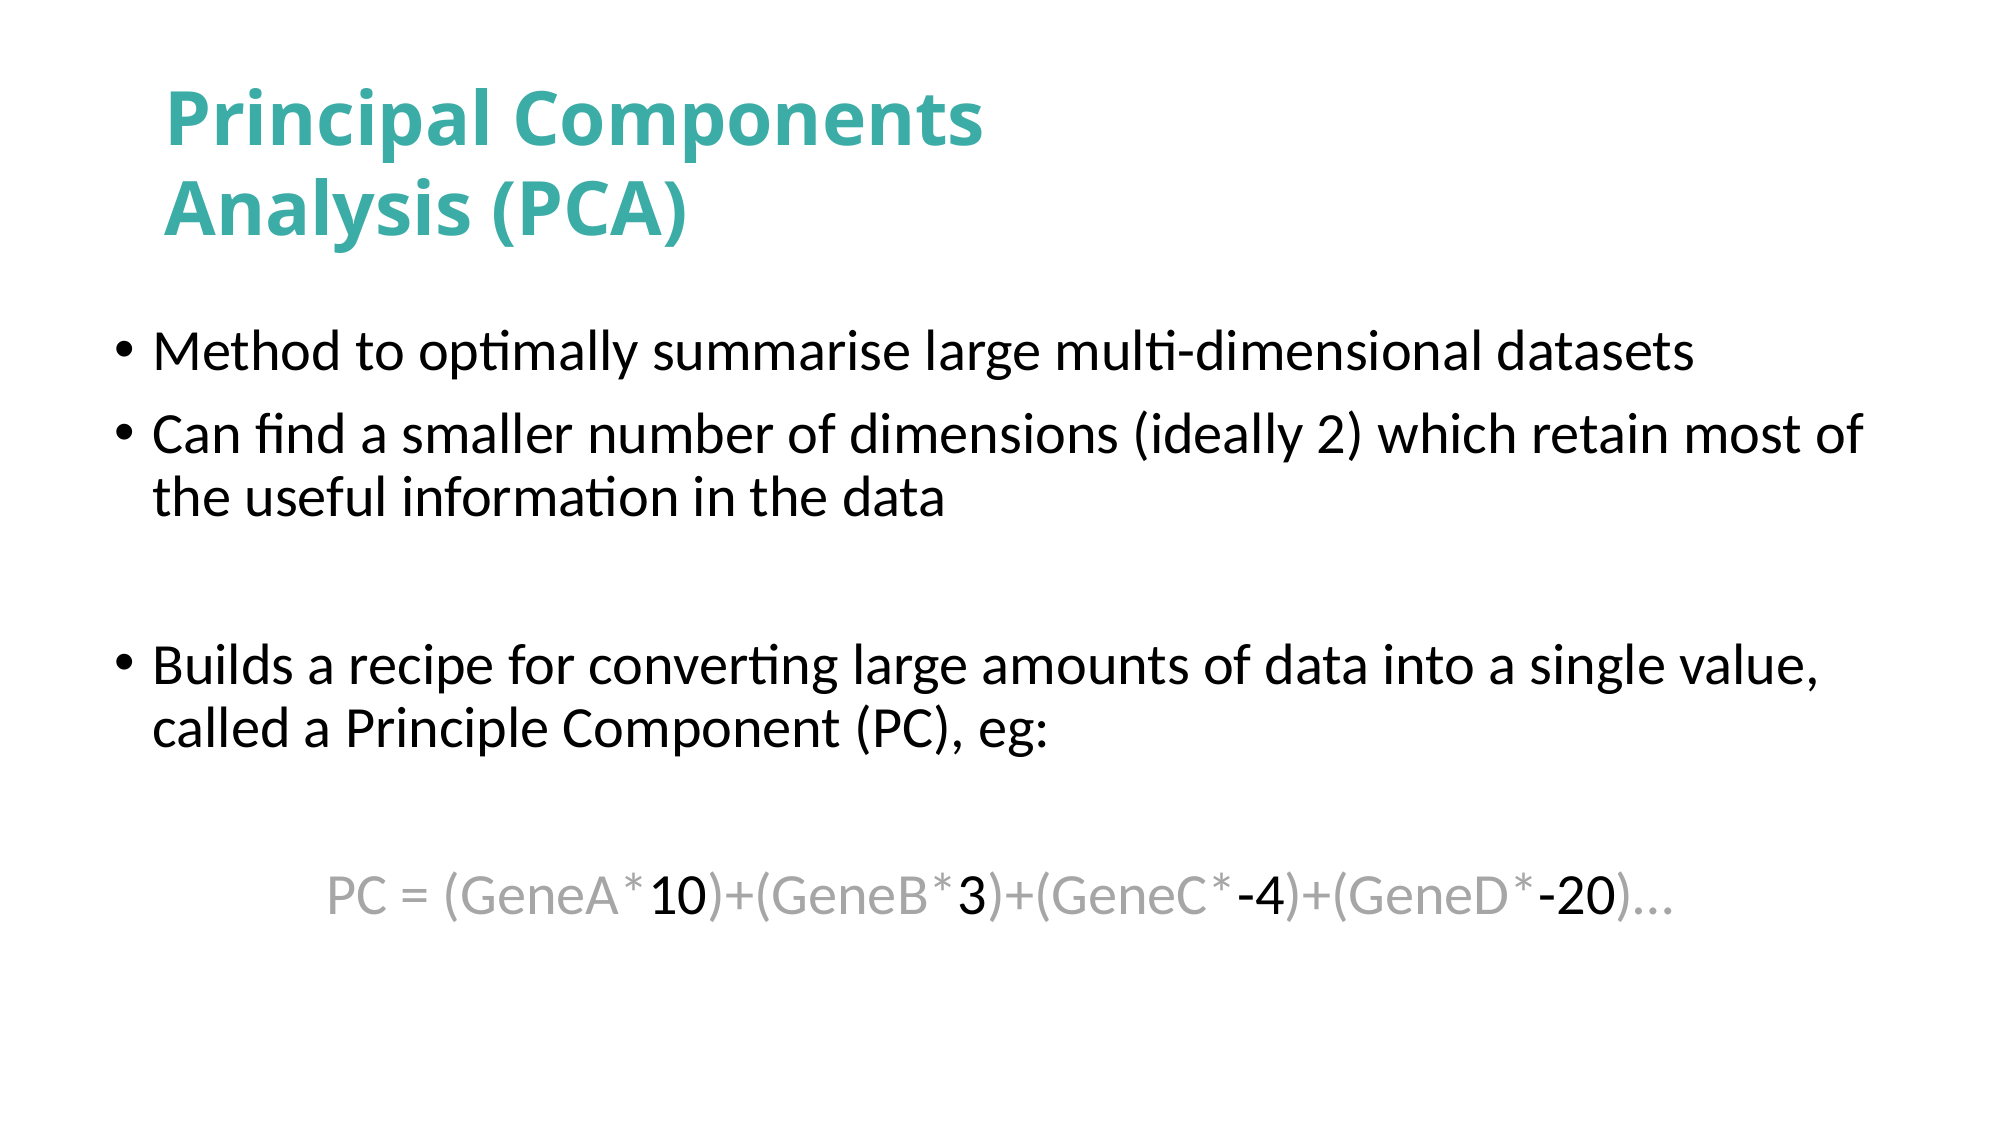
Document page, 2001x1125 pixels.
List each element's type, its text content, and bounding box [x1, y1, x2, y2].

title Principal Components Analysis (PCA) [162, 64, 1238, 255]
list Method to optimally summarise large multi-dimensional datasets Can find a smaller number of dimensions (ideally 2) which retain most of the useful information in the data Builds a recipe for converting large amounts of data into a single value, called a Principle Component (PC), eg: PC = (GeneA*10)+(GeneB*3)+(GeneC*-4)+(GeneD*-20)… [99, 312, 1900, 1055]
